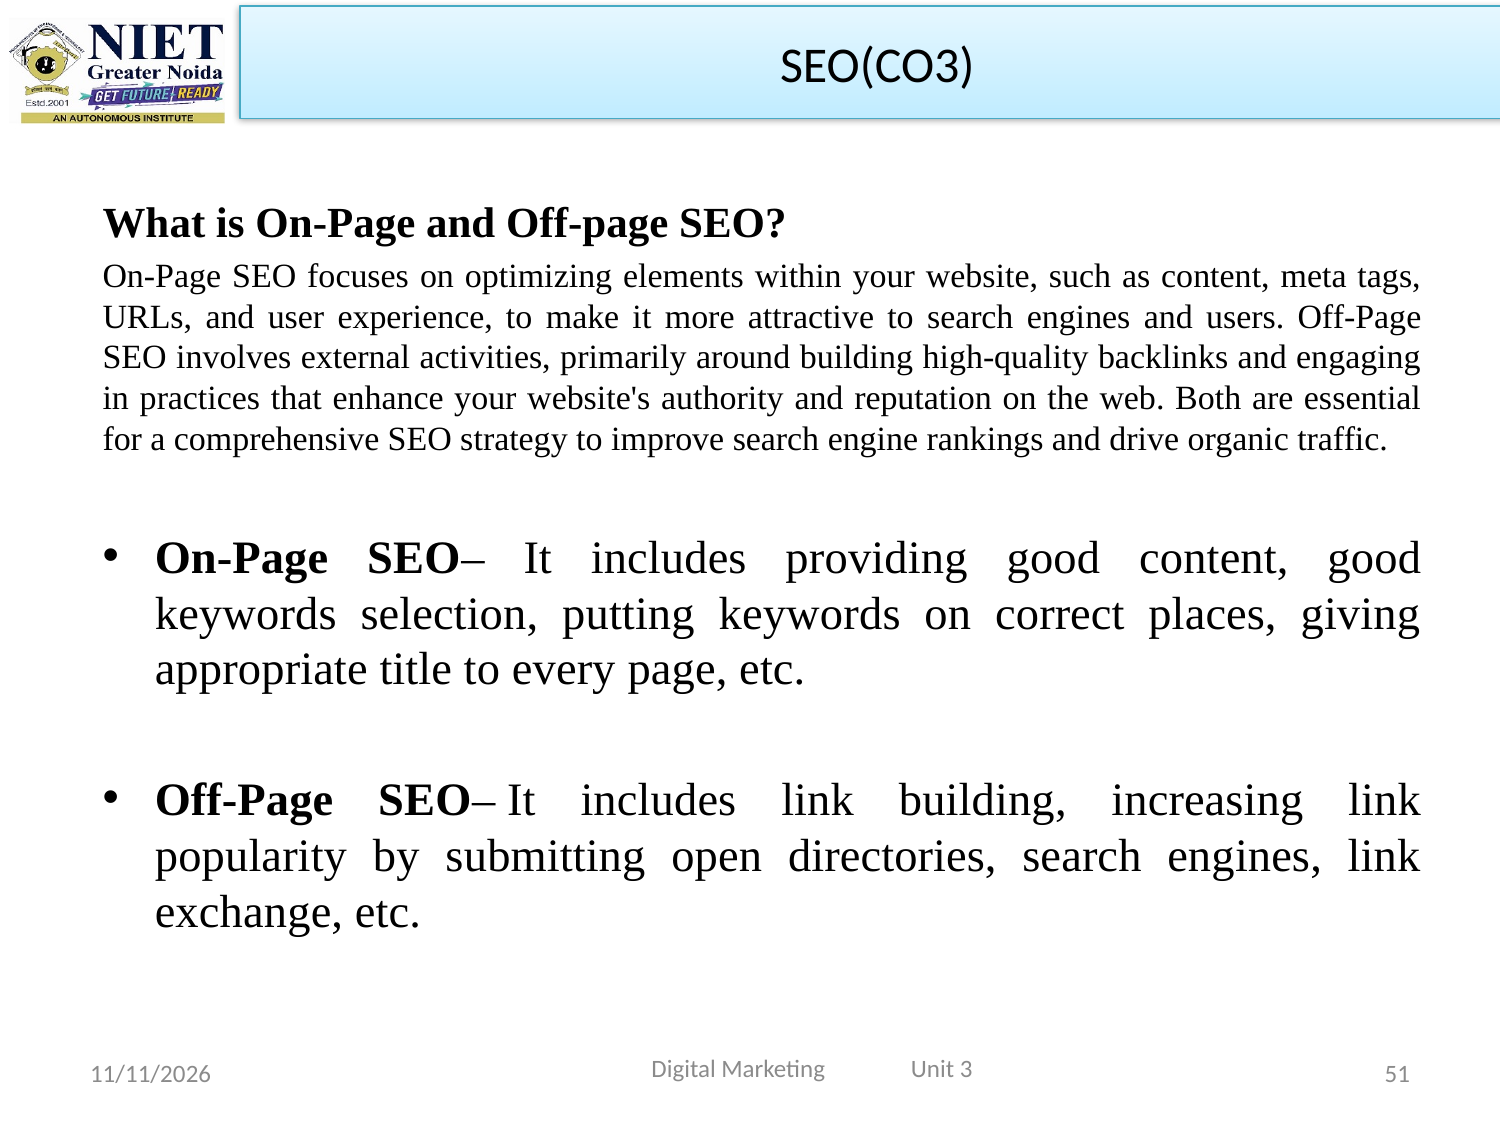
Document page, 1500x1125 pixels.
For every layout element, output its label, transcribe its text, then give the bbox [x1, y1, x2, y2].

picture [9, 1, 226, 153]
text_box SEO(CO3) [239, 5, 1500, 119]
slide_number 28-May-24 [75, 1042, 425, 1103]
footer Digital Marketing Unit 3 [412, 1037, 1213, 1098]
slide_number 51 [1074, 1042, 1425, 1103]
list What is On-Page and Off-page SEO? On-Page SEO focuses on optimizing elements within your website, such as content, meta tags, URLs, and user experience, to make it more attractive to search engines and users. Off-Page SEO involves external activities, primarily around building high-quality backlinks and engaging in practices that enhance your website's authority and reputation on the web. Both are essential for a comprehensive SEO strategy to improve search engine rankings and drive organic traffic. On-Page SEO– It includes providing good content, good keywords selection, putting keywords on correct places, giving appropriate title to every page, etc. Off-Page SEO– It includes link building, increasing link popularity by submitting open directories, search engines, link exchange, etc. [87, 187, 1438, 988]
